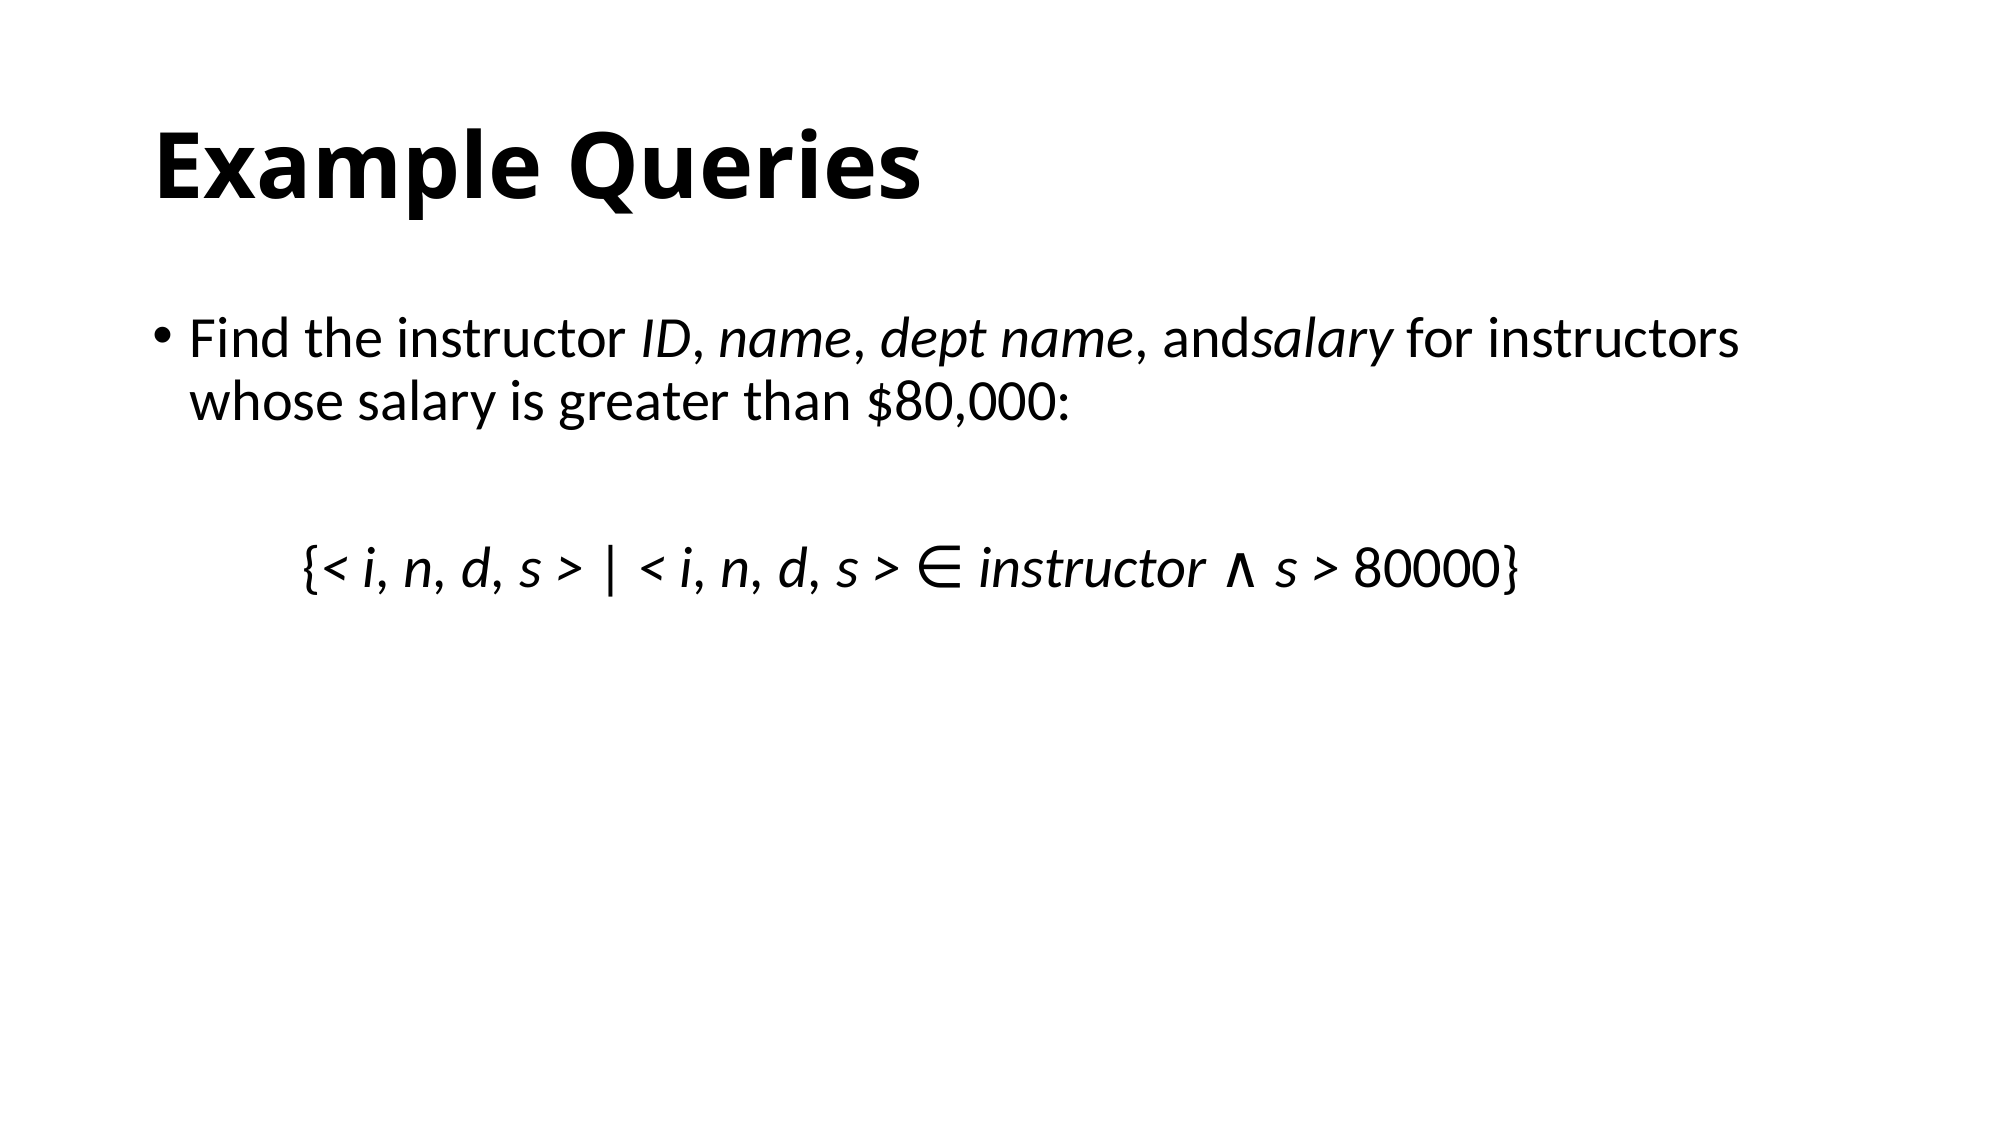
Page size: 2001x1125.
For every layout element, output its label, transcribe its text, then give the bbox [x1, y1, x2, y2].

title Example Queries [137, 59, 1863, 278]
list Find the instructor ID, name, dept name, andsalary for instructors whose salary is greater than $80,000: {< i, n, d, s > | < i, n, d, s > ∈ instructor ∧ s > 80000} [137, 299, 1863, 1014]
